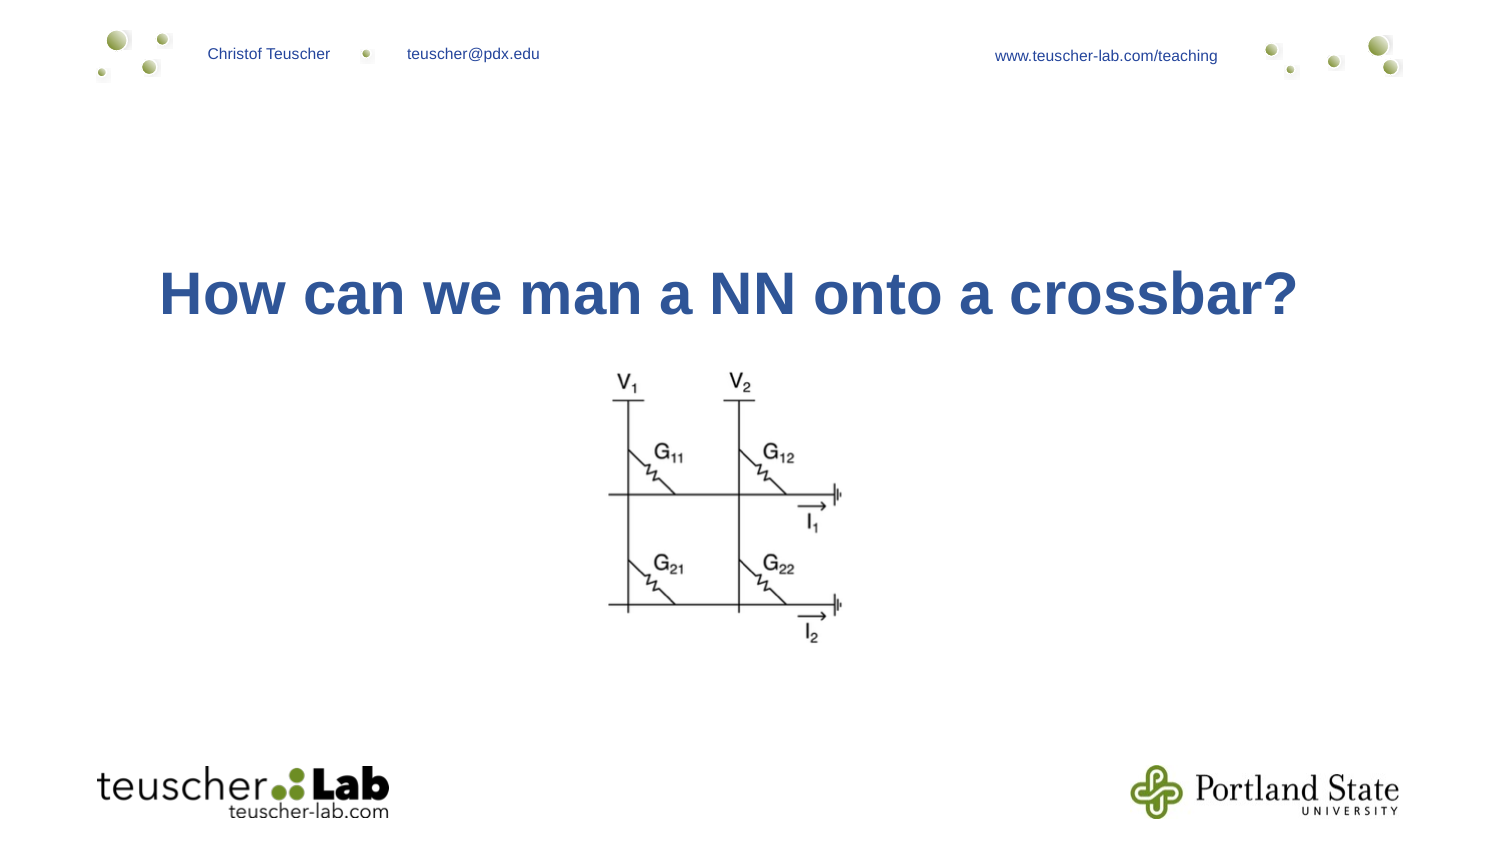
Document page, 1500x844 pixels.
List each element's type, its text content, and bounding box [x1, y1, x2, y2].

text_box How can we man a NN onto a crossbar? [0, 256, 1480, 334]
picture [586, 364, 876, 657]
picture [97, 766, 389, 818]
picture [1130, 765, 1399, 819]
